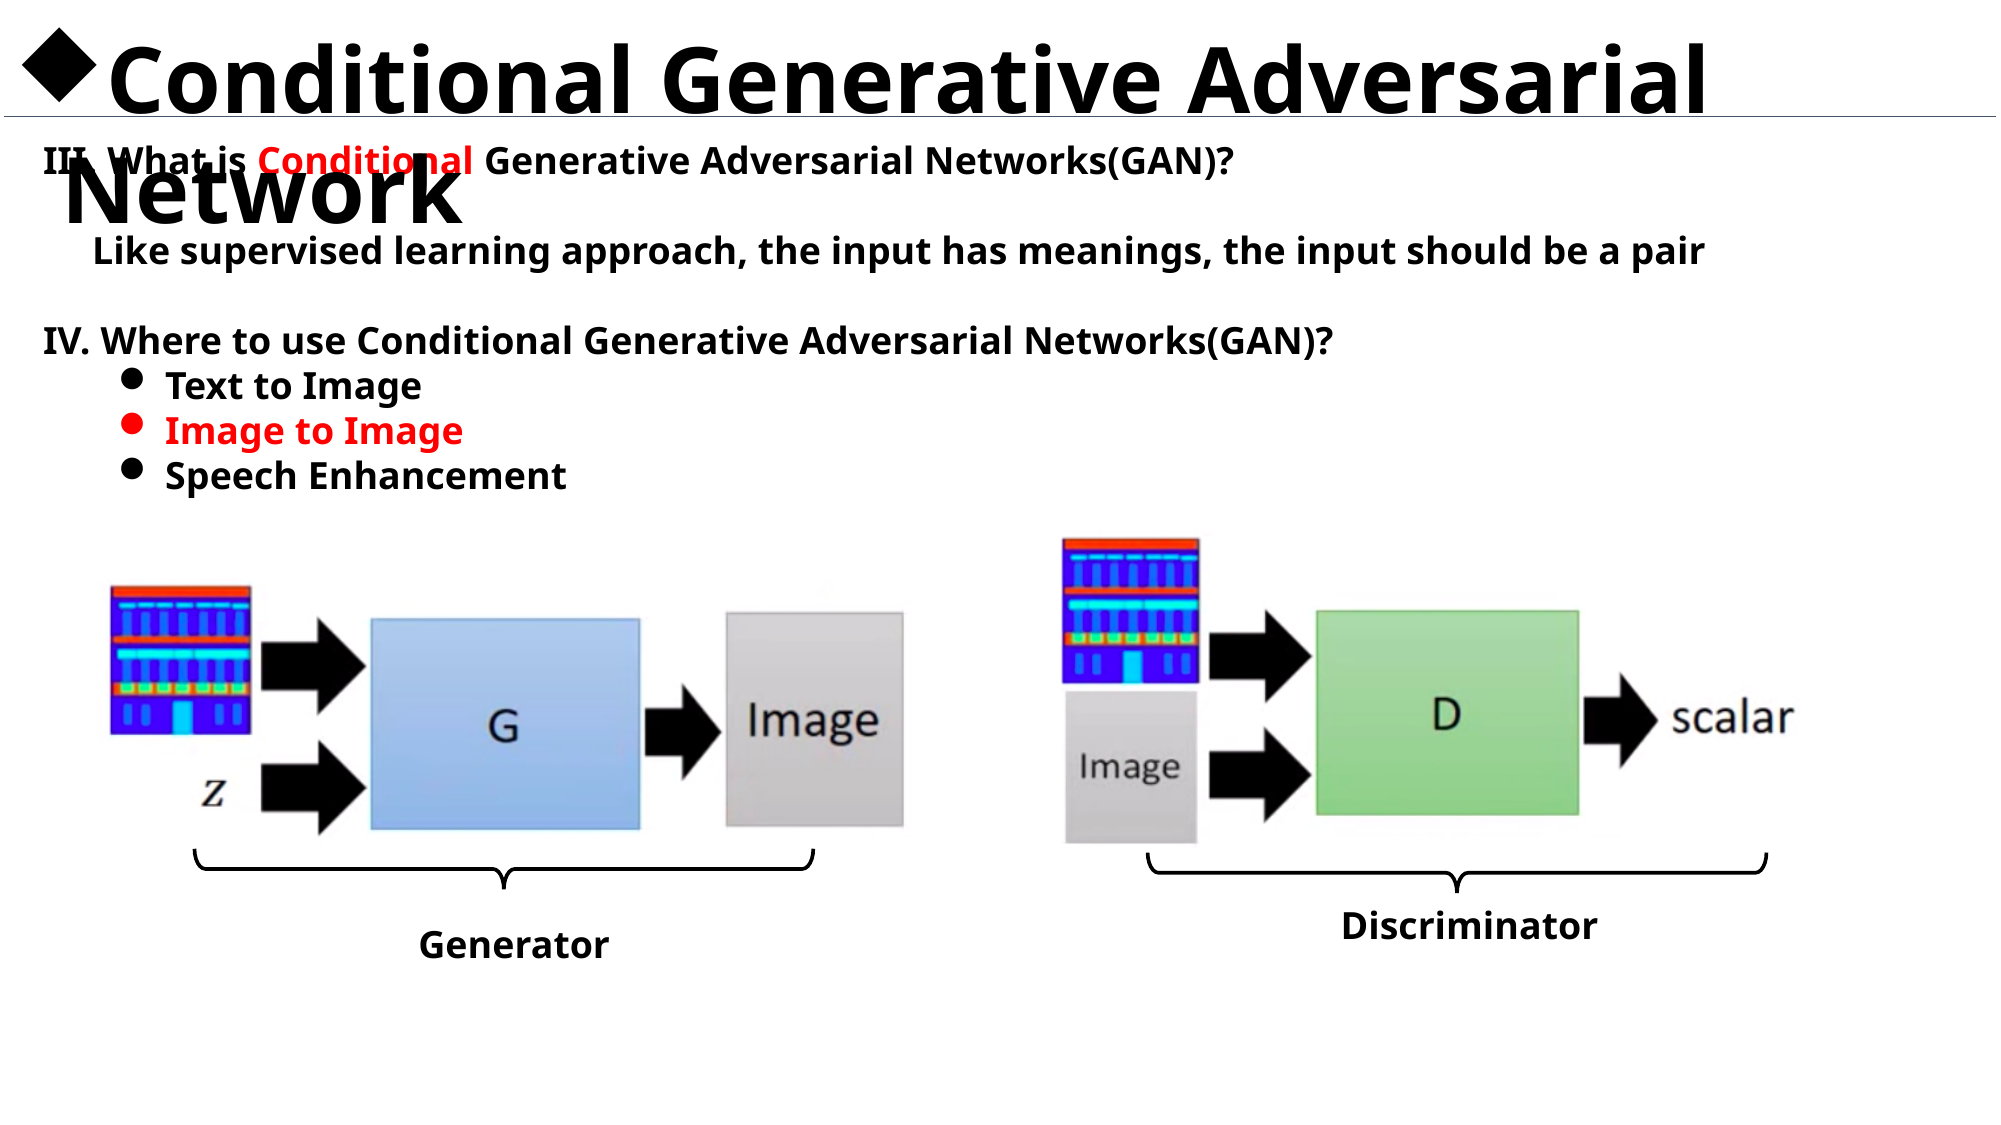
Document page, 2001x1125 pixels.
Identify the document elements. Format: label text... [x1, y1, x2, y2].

text_box Conditional Generative Adversarial Network [0, 14, 2000, 250]
picture [1054, 530, 1800, 853]
text_box Generator [403, 913, 661, 974]
picture [96, 575, 912, 853]
text_box [1147, 853, 1767, 894]
text_box III. What is Conditional Generative Adversarial Networks(GAN)? Like supervised learning approach, the input has meanings, the input should be a pair IV. Where to use Conditional Generative Adversarial Networks(GAN)? Text to Image Image to Image Speech Enhancement [28, 250, 1955, 504]
text_box [194, 853, 814, 890]
text_box Discriminator [1325, 894, 1624, 955]
